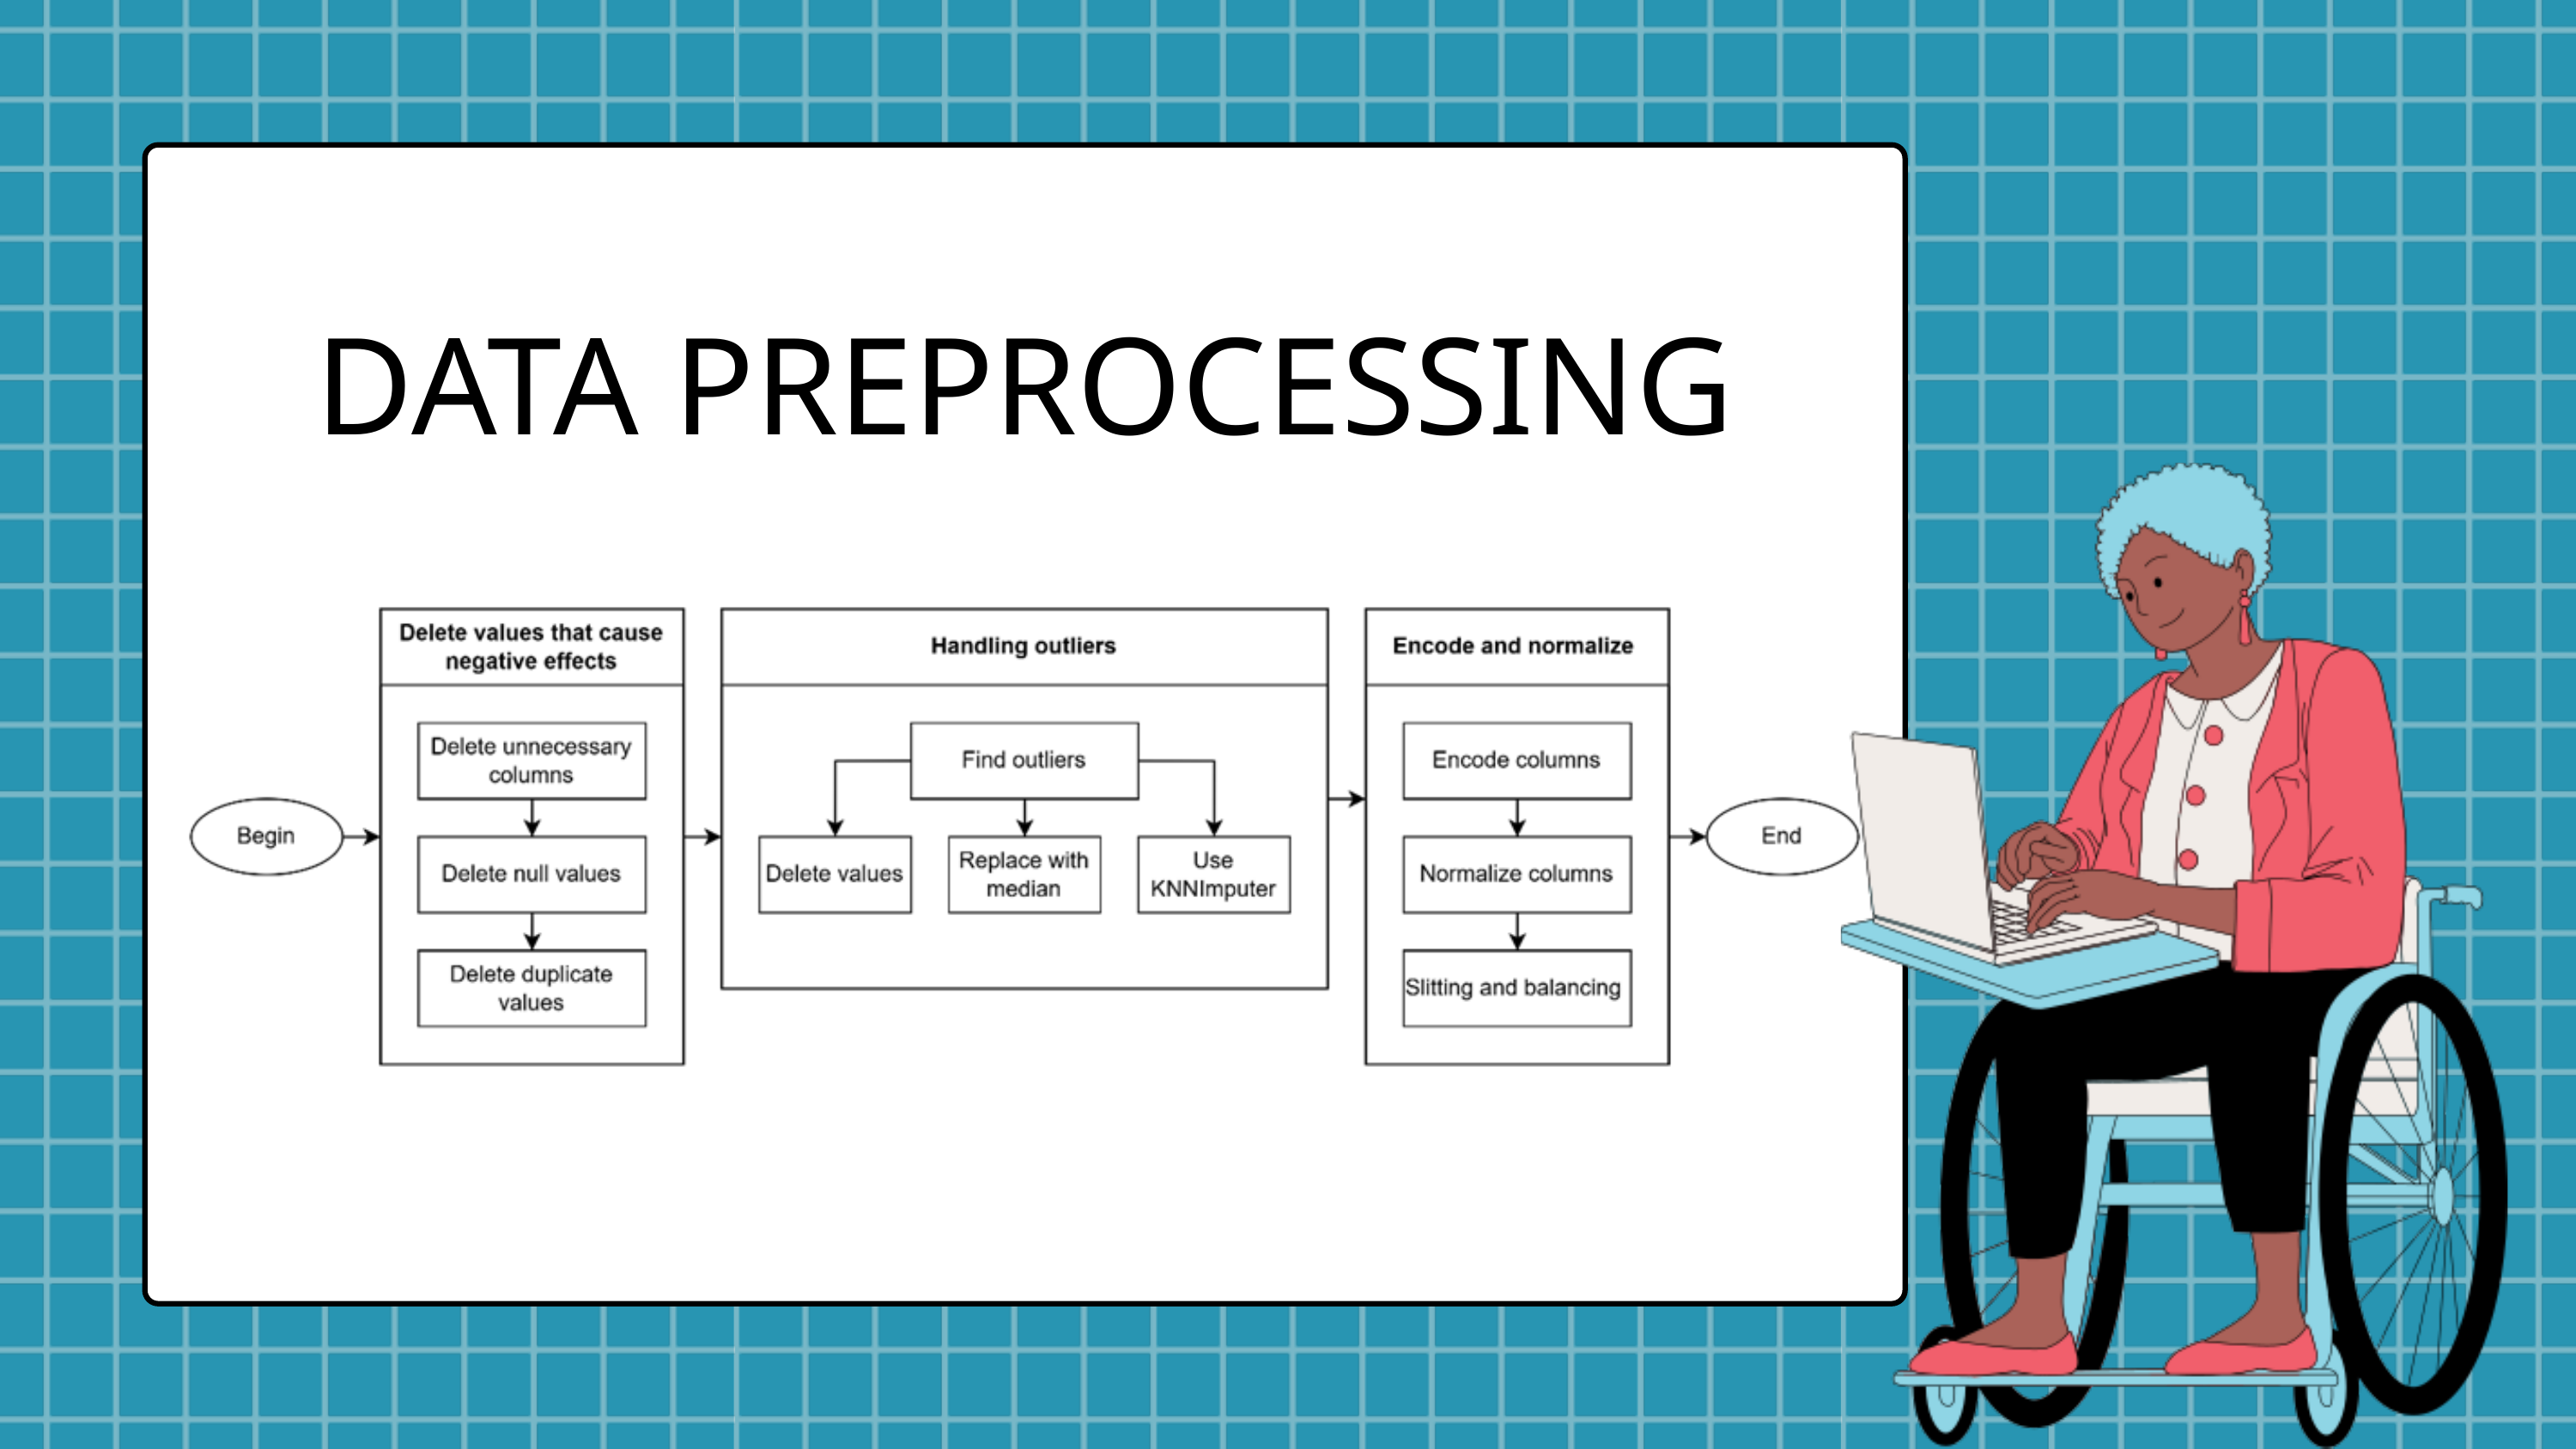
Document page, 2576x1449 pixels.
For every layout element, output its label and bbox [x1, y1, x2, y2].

text_box [736, 1310, 1840, 1449]
text_box [0, 0, 736, 1449]
text_box [1840, 463, 2508, 1449]
text_box [736, 0, 1840, 142]
text_box [144, 144, 1905, 1304]
text_box [1840, 0, 2576, 1449]
